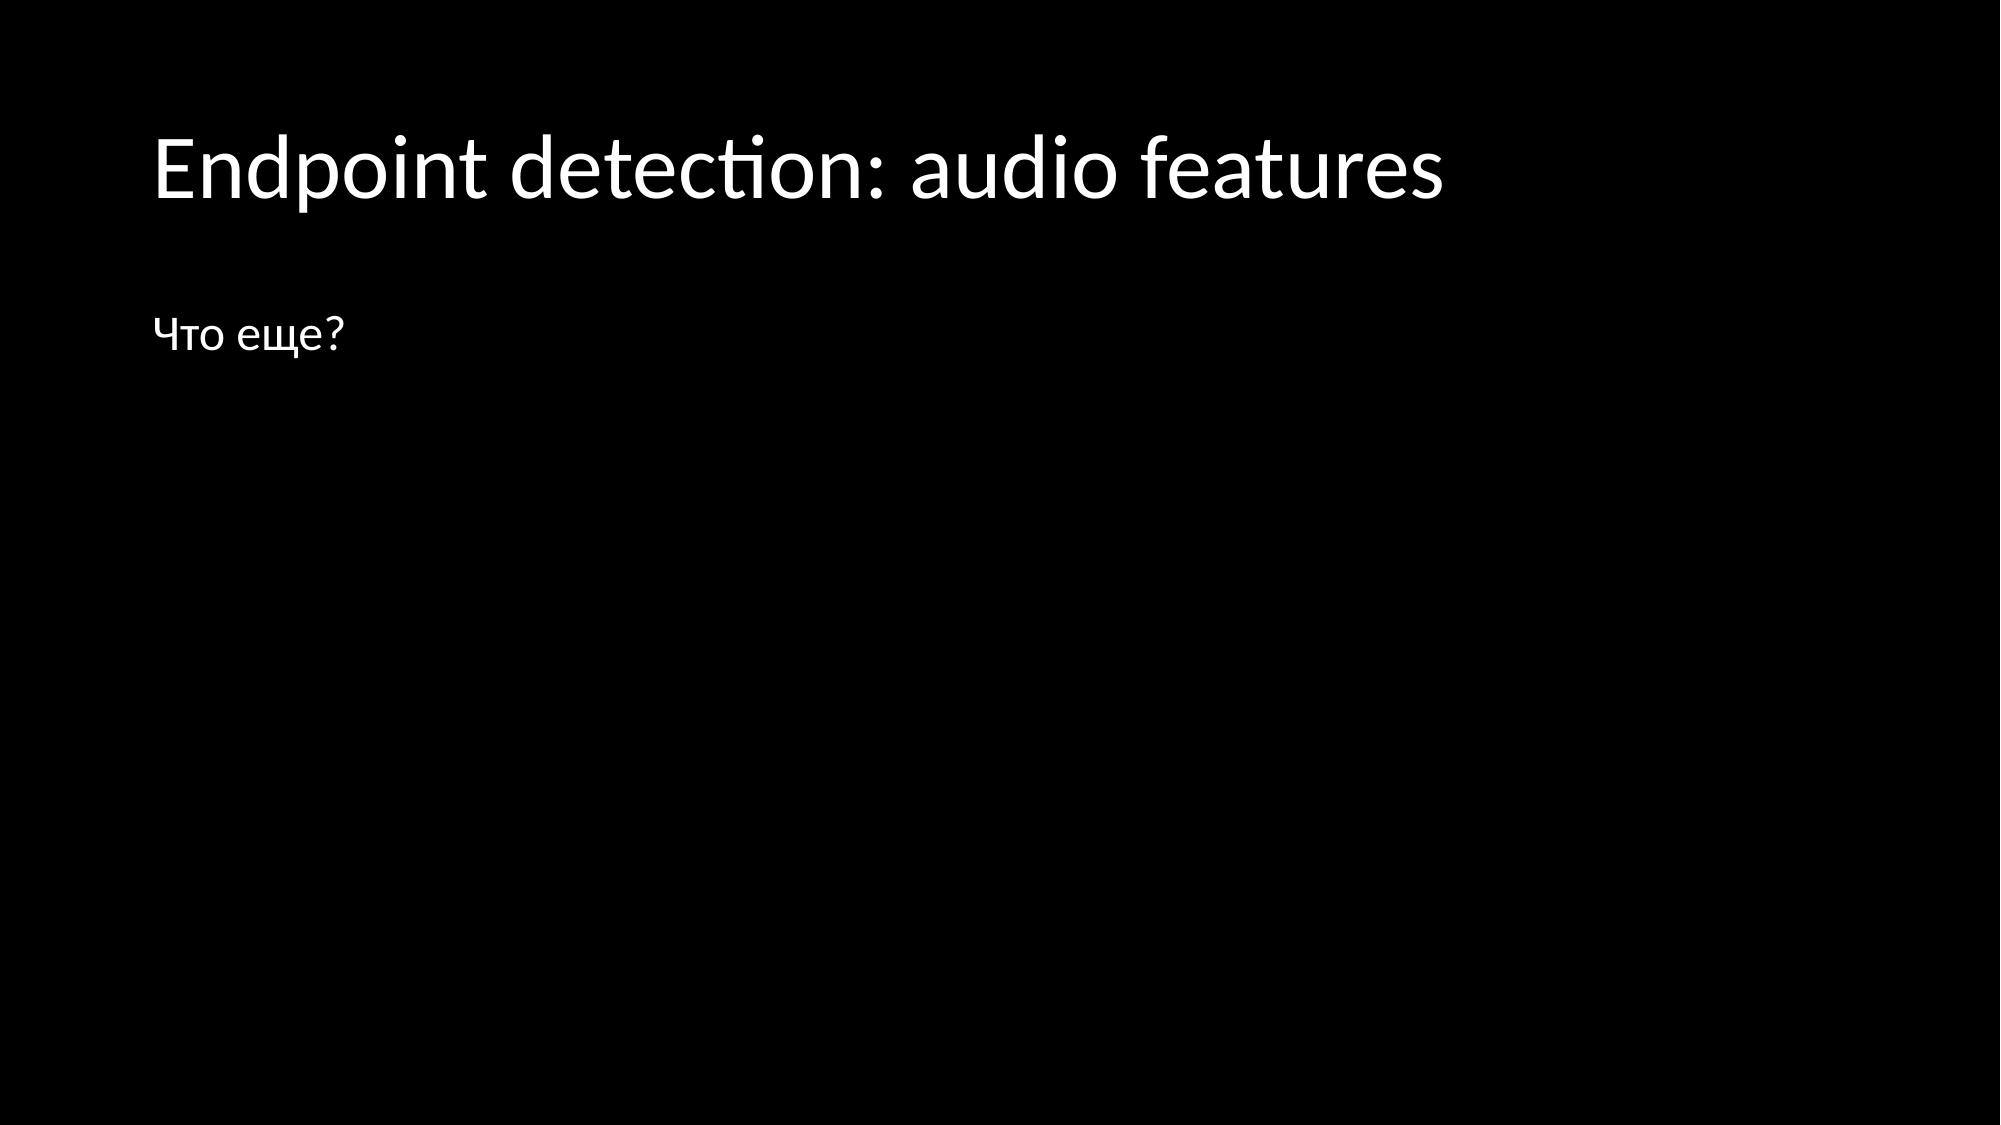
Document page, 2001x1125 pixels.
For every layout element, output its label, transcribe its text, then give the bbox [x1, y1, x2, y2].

text_box Endpoint detection: audio features [137, 59, 1863, 278]
list Что еще? [137, 299, 1863, 492]
